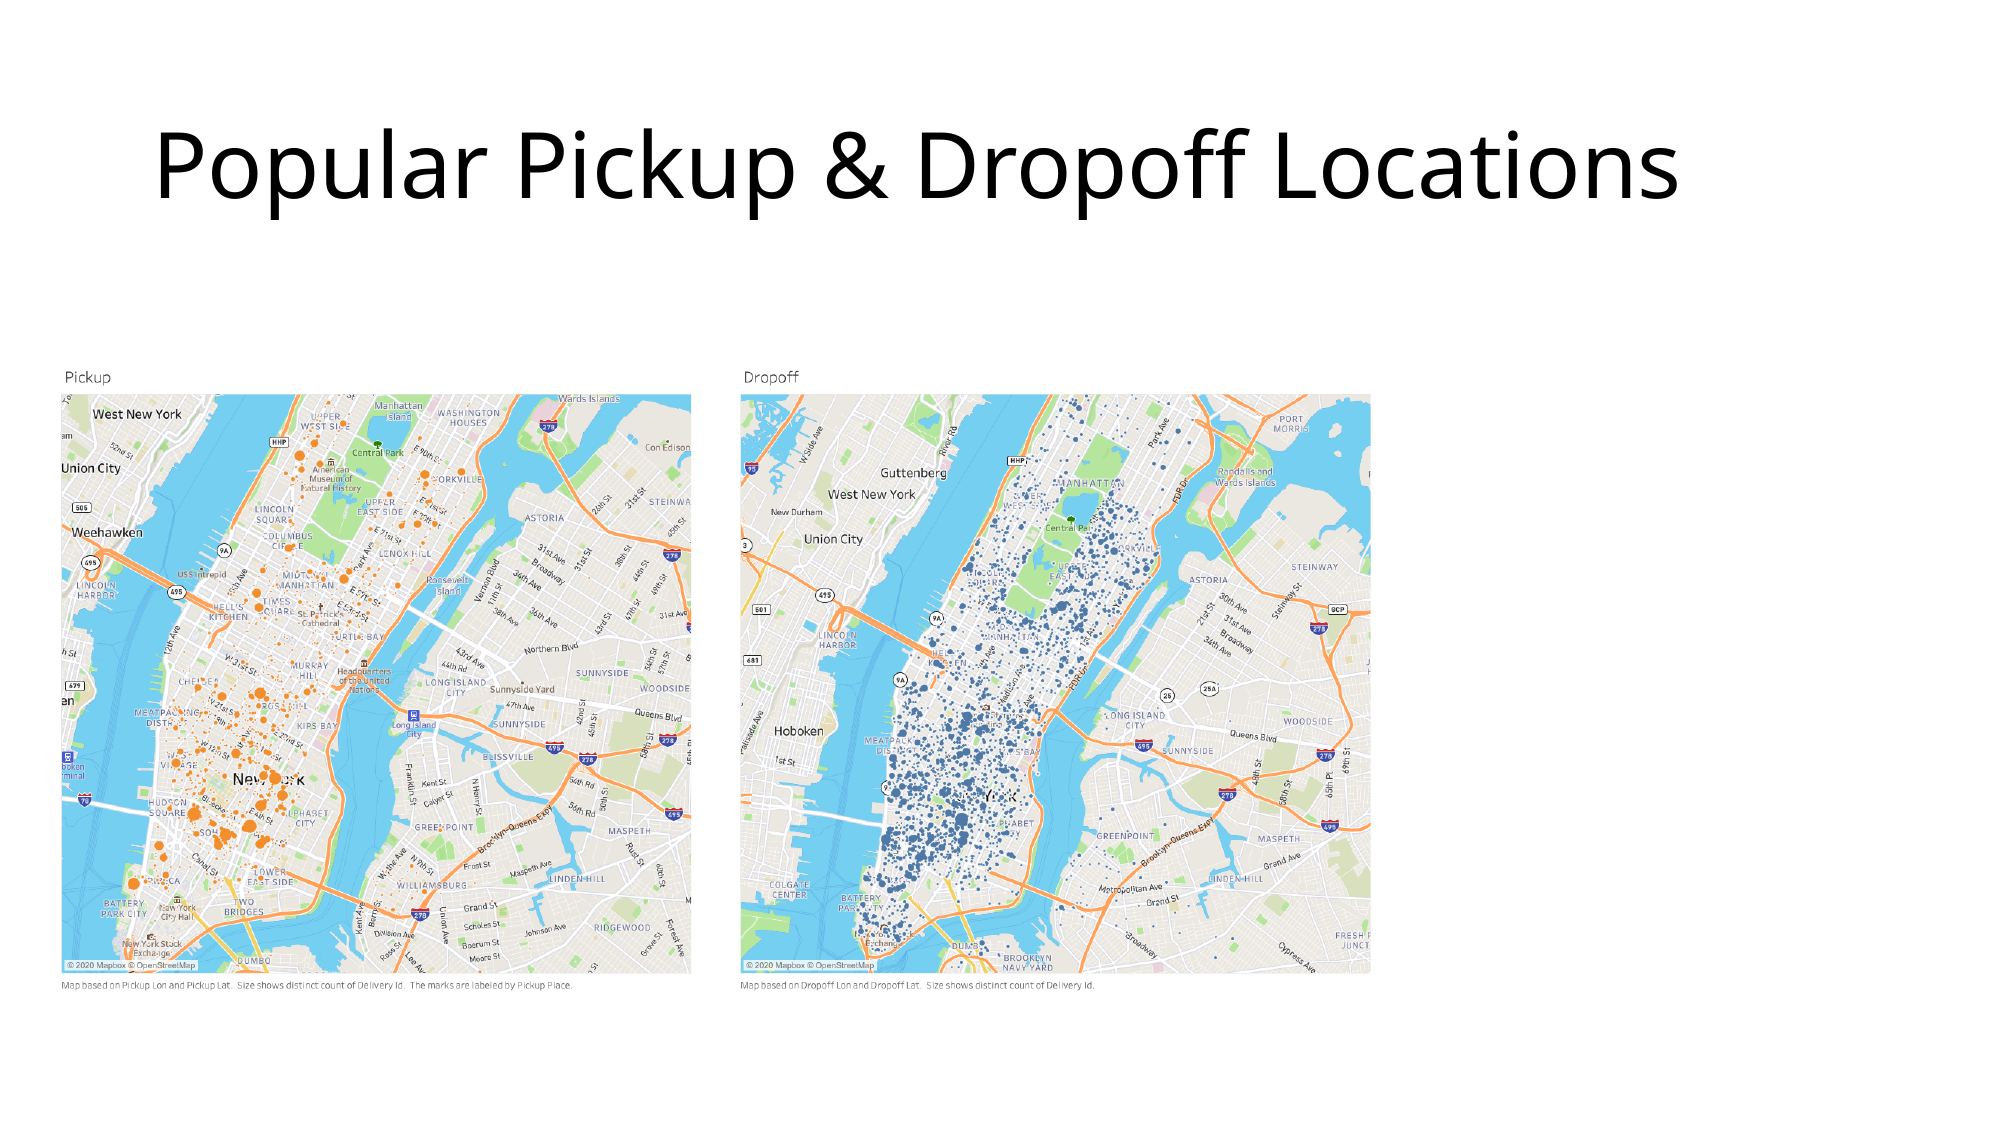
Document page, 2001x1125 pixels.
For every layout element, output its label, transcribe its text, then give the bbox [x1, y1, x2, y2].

title Popular Pickup & Dropoff Locations [137, 59, 1863, 278]
picture [60, 361, 692, 992]
picture [740, 361, 1371, 992]
